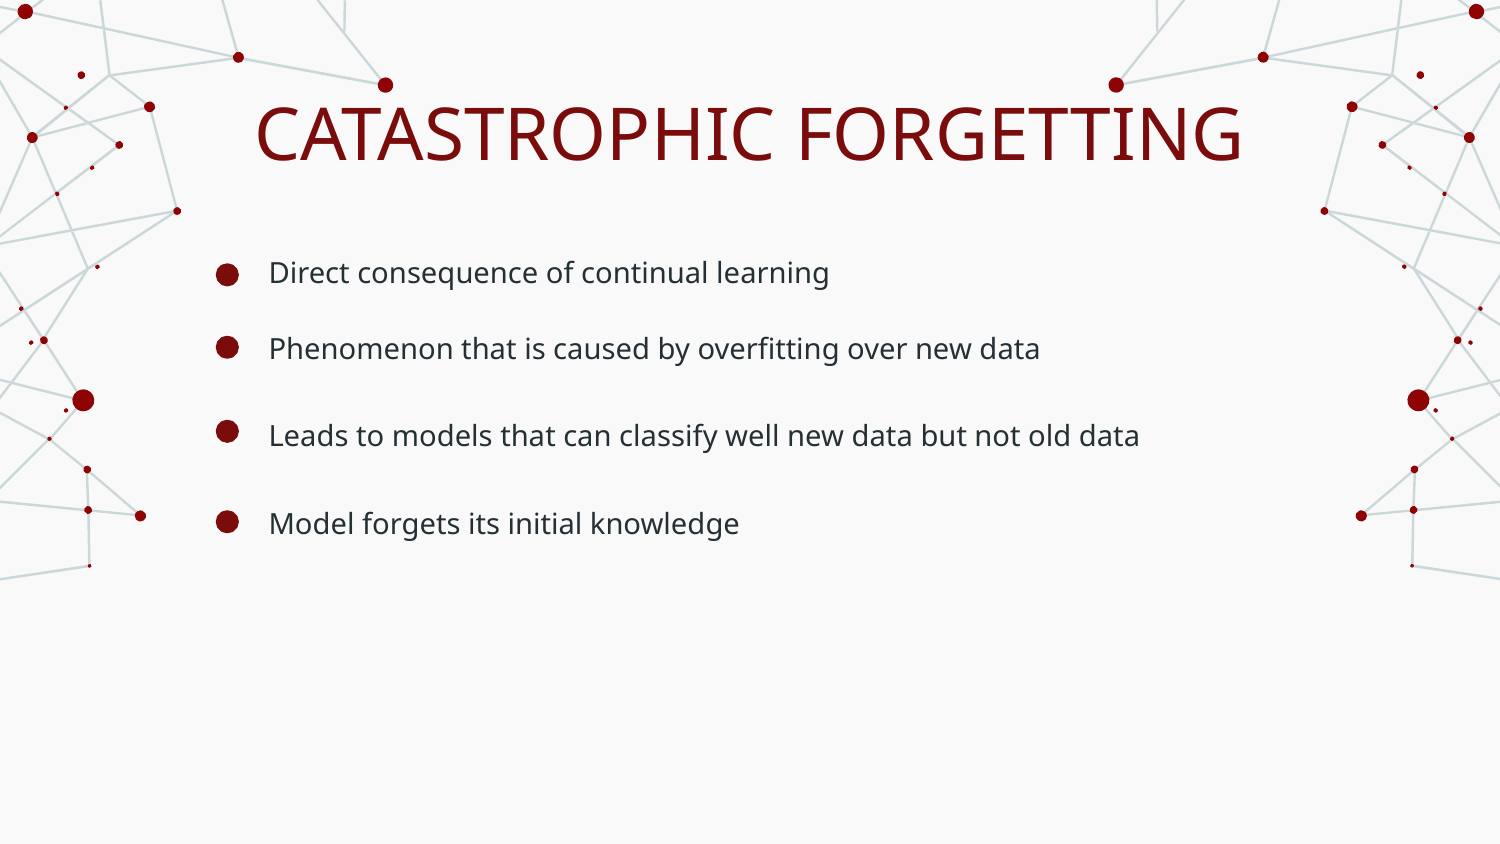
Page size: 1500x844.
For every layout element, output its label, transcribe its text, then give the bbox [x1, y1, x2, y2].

text_box Phenomenon that is caused by overfitting over new data [253, 315, 1247, 402]
text_box Leads to models that can classify well new data but not old data [253, 402, 1247, 490]
title CATASTROPHIC FORGETTING [118, 72, 1382, 167]
text_box [215, 419, 239, 443]
text_box [215, 263, 239, 287]
subtitle Direct consequence of continual learning [253, 239, 1247, 310]
text_box [215, 510, 239, 534]
text_box Model forgets its initial knowledge [253, 490, 1247, 591]
text_box [215, 335, 239, 359]
